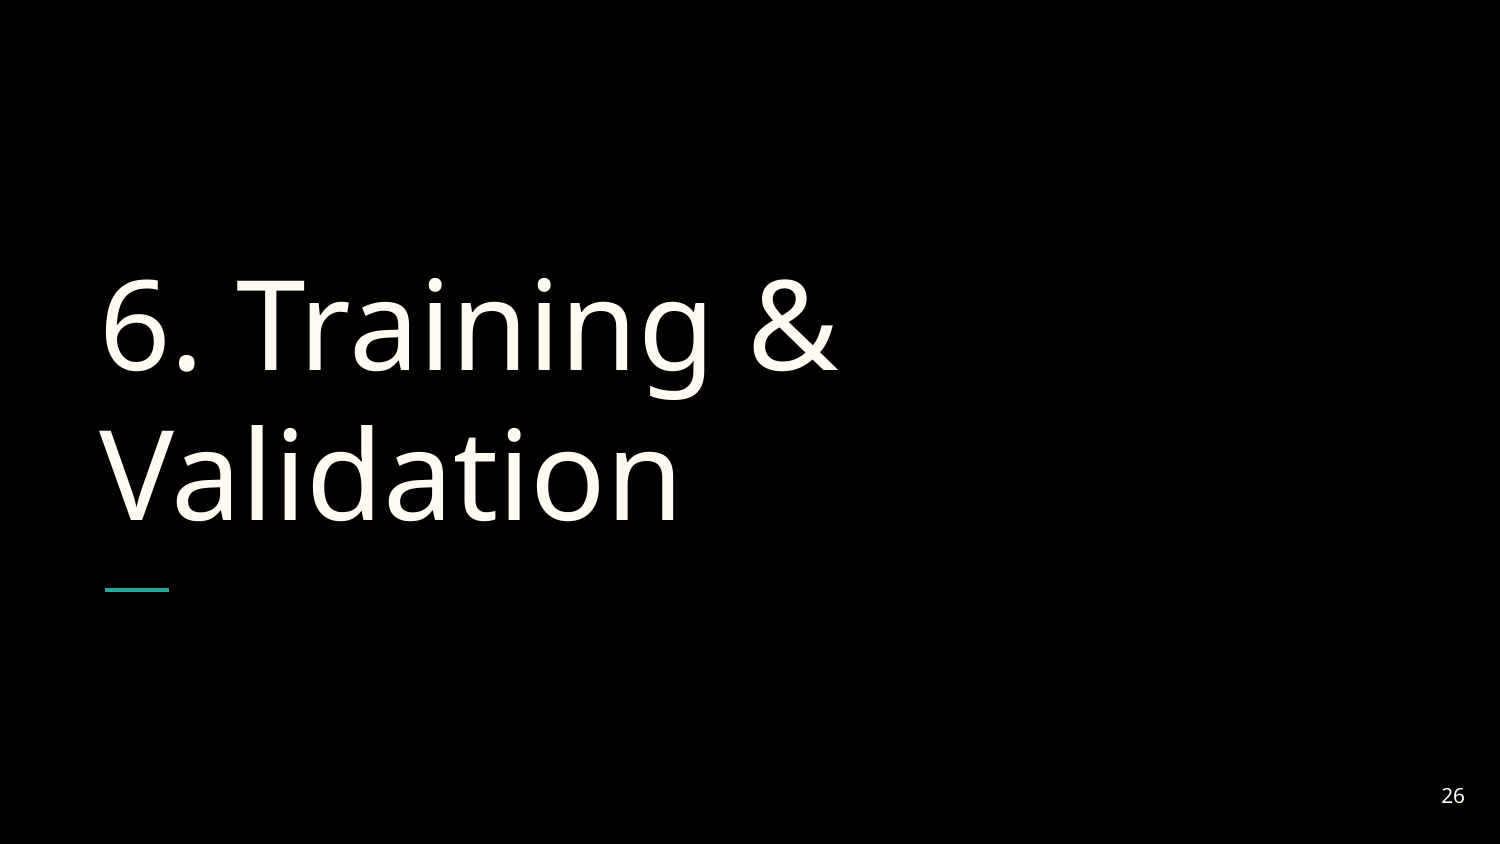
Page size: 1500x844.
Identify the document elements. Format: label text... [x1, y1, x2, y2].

slide_number ‹#› [1389, 764, 1480, 830]
title 6. Training & Validation [84, 310, 1416, 561]
